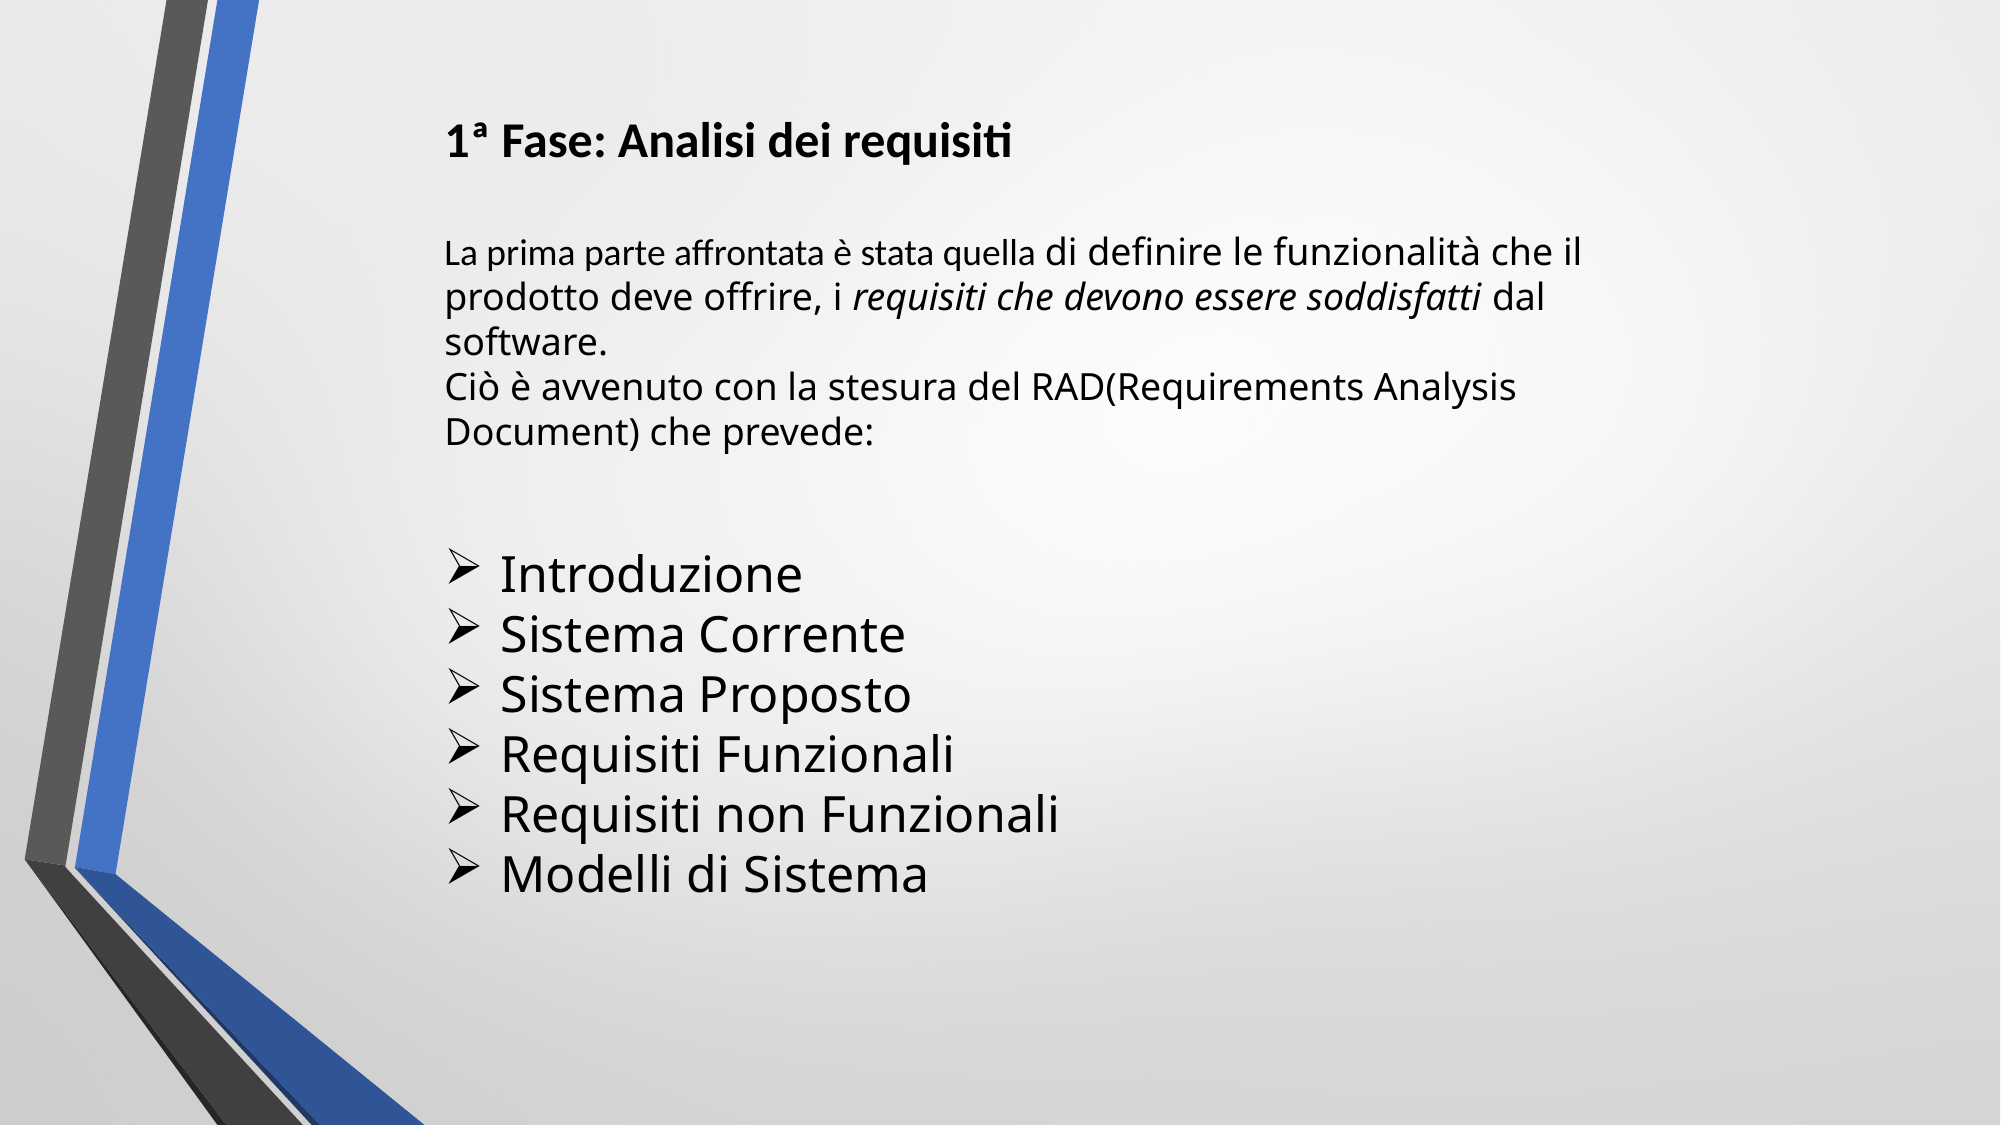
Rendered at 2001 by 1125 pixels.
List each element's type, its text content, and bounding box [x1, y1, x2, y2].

text_box 1ª Fase: Analisi dei requisiti La prima parte affrontata è stata quella di definire le funzionalità che il prodotto deve offrire, i requisiti che devono essere soddisfatti dal software. Ciò è avvenuto con la stesura del RAD(Requirements Analysis Document) che prevede: Introduzione Sistema Corrente Sistema Proposto Requisiti Funzionali Requisiti non Funzionali Modelli di Sistema [429, 100, 1699, 910]
